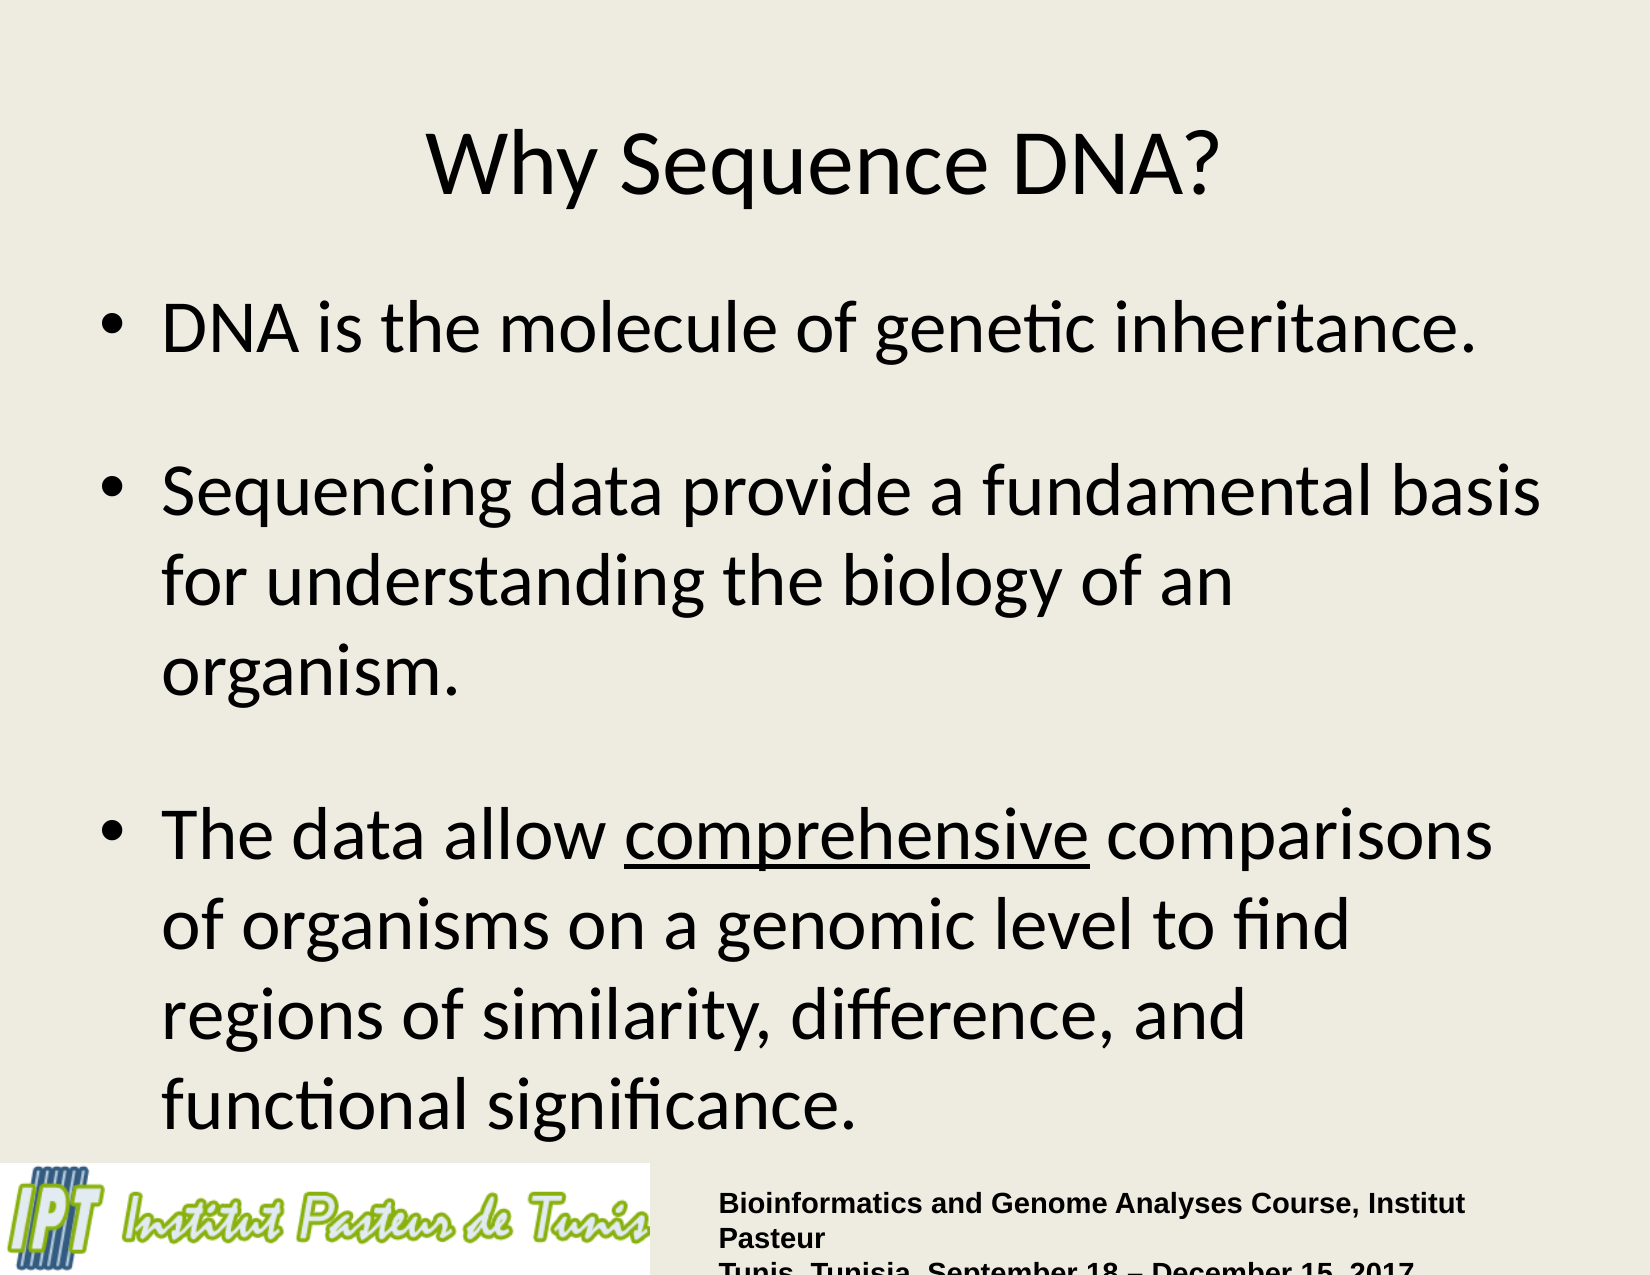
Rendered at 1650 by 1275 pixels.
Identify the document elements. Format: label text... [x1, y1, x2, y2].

title Why Sequence DNA? [82, 50, 1568, 264]
list DNA is the molecule of genetic inheritance. Sequencing data provide a fundamental basis for understanding the biology of an organism. The data allow comprehensive comparisons of organisms on a genomic level to find regions of similarity, difference, and functional significance. [82, 268, 1568, 1111]
picture [0, 1163, 650, 1275]
